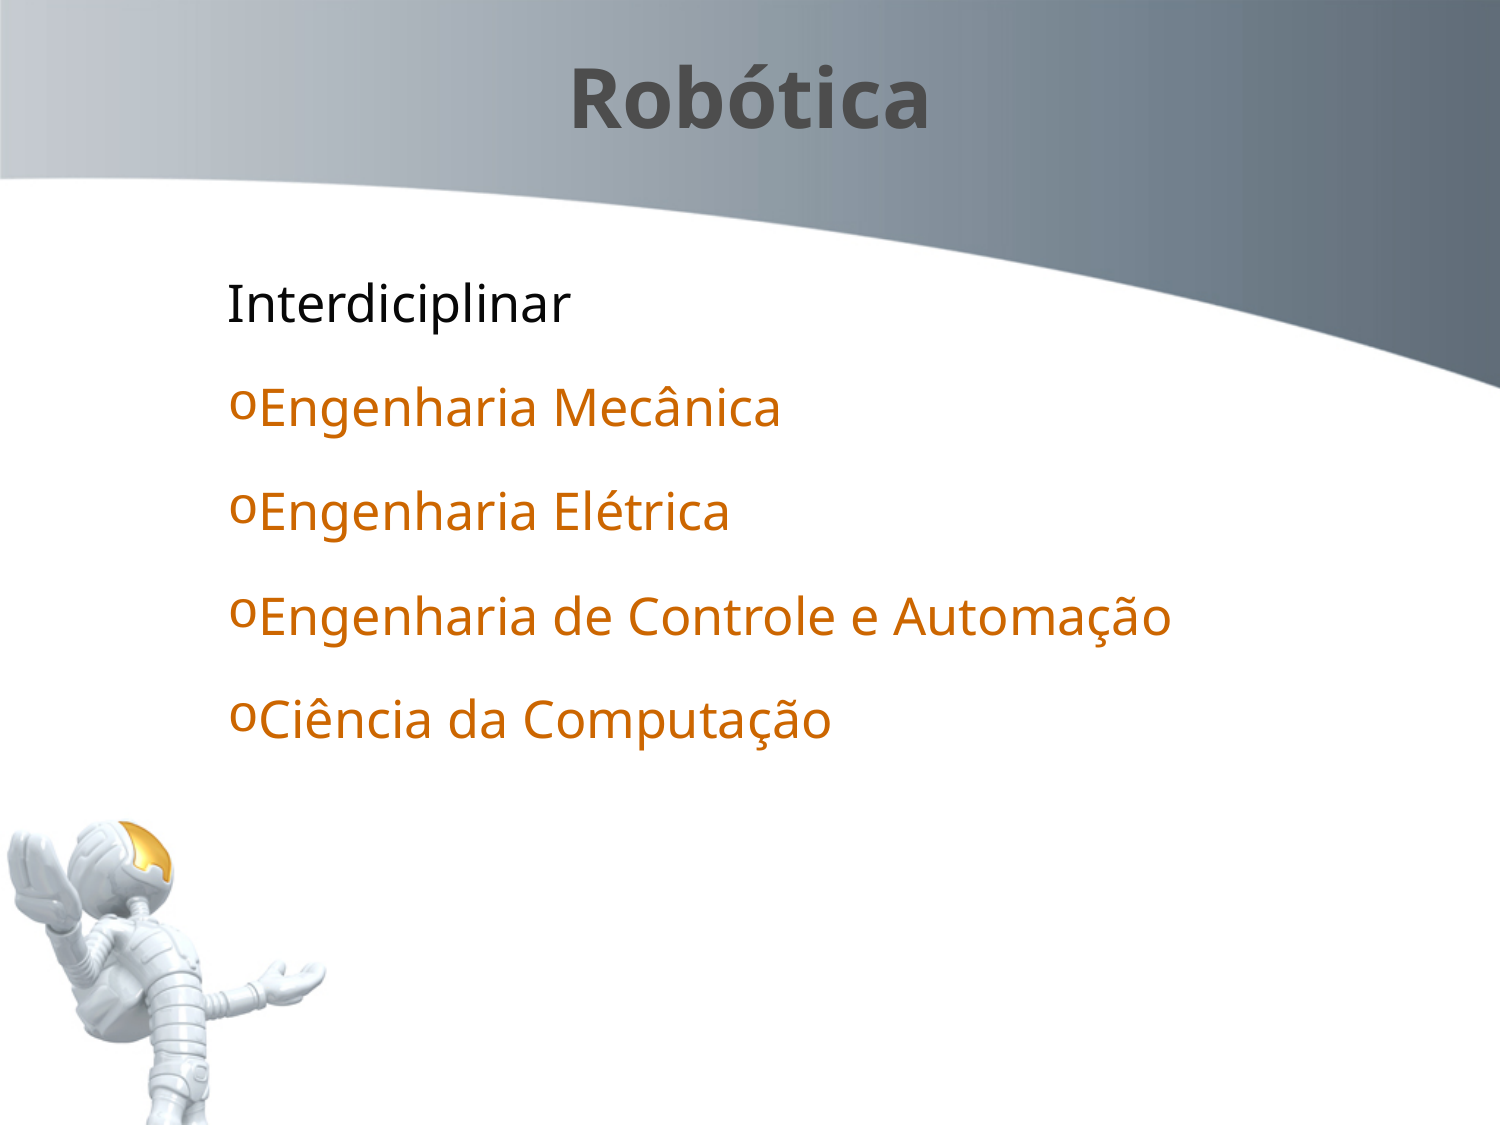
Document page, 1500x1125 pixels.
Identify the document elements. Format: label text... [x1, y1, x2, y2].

picture [0, 0, 1500, 1125]
title Robótica [212, 53, 1288, 138]
list Interdiciplinar Engenharia Mecânica Engenharia Elétrica Engenharia de Controle e Automação Ciência da Computação [212, 231, 1424, 1024]
